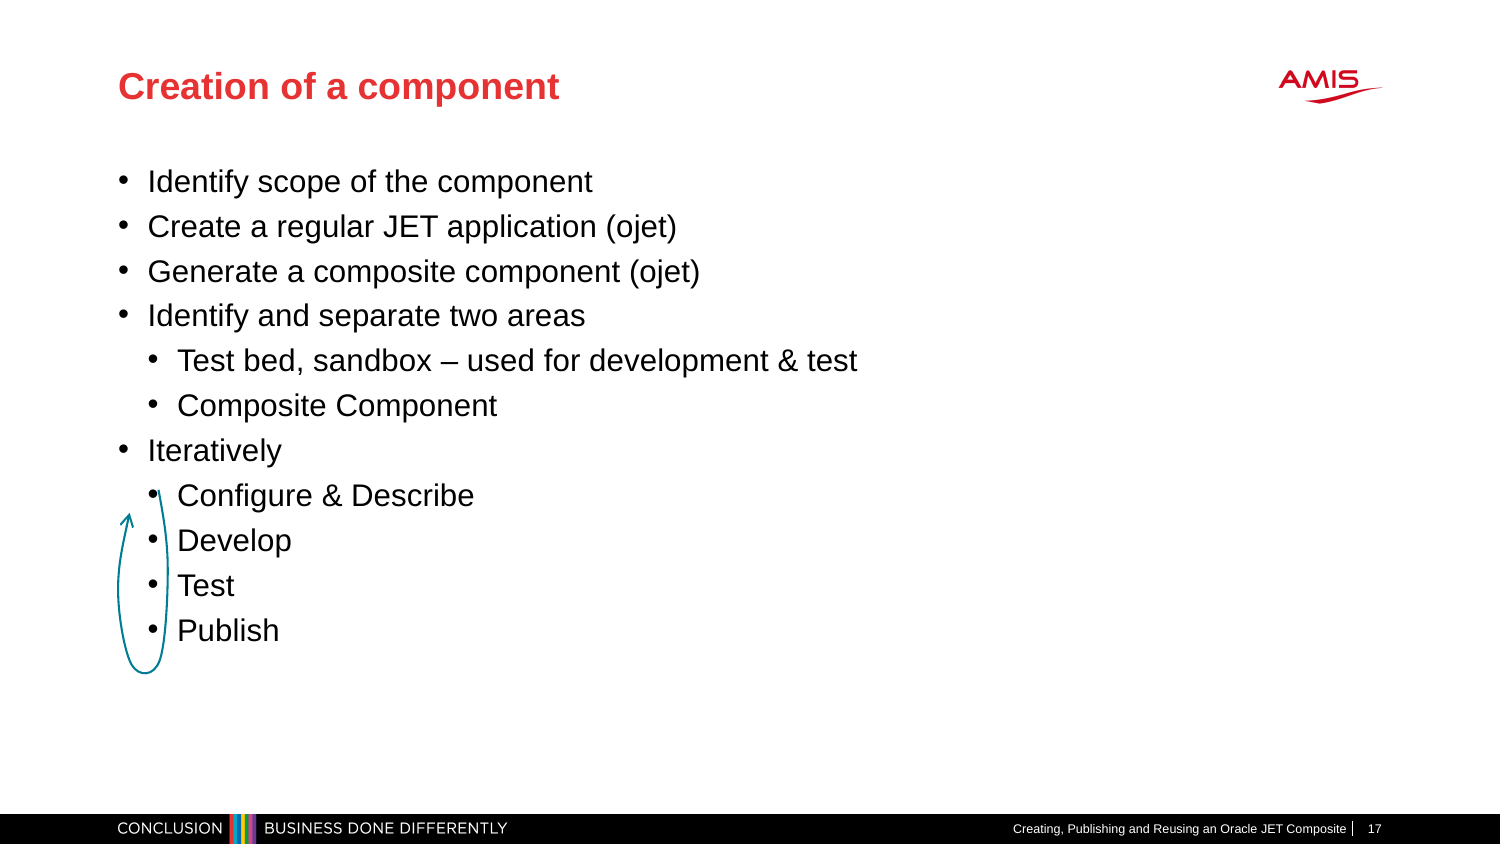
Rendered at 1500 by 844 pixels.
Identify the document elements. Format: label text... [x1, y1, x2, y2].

picture [0, 814, 236, 844]
slide_number 17 [1358, 820, 1382, 839]
footer Creating, Publishing and Reusing an Oracle JET Composite [814, 820, 1347, 839]
picture [1205, 58, 1388, 106]
picture [239, 814, 1500, 844]
list Identify scope of the component Create a regular JET application (ojet) Generate a composite component (ojet) Identify and separate two areas Test bed, sandbox – used for development & test Composite Component Iteratively Configure & Describe Develop Test Publish [118, 153, 1205, 774]
title Creation of a component [118, 47, 1205, 130]
text_box [117, 489, 169, 675]
